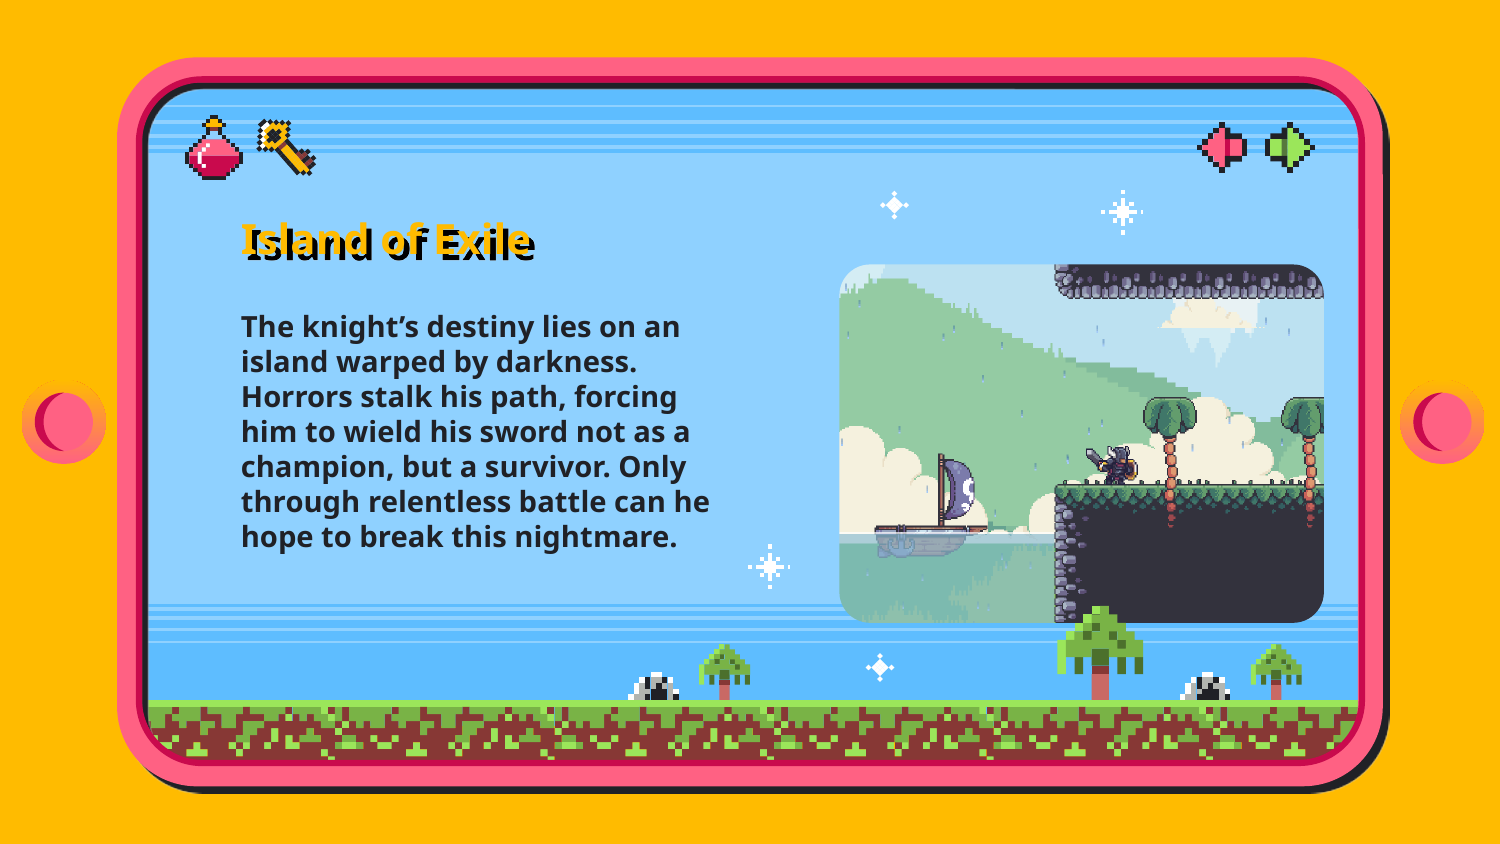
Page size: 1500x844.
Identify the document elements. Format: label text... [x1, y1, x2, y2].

list The knight’s destiny lies on an island warped by darkness. Horrors stalk his path, forcing him to wield his sword not as a champion, but a survivor. Only through relentless battle can he hope to break this nightmare. [225, 216, 741, 706]
title Island of Exile [225, 190, 934, 285]
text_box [747, 544, 791, 590]
picture [839, 264, 1325, 624]
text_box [1264, 121, 1316, 174]
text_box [883, 194, 905, 216]
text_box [1196, 121, 1248, 174]
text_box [1250, 644, 1302, 701]
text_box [1100, 189, 1144, 235]
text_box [699, 644, 751, 701]
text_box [1056, 605, 1144, 701]
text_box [184, 114, 244, 181]
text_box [869, 657, 891, 678]
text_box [256, 118, 317, 177]
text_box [627, 671, 679, 701]
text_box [1179, 671, 1231, 701]
